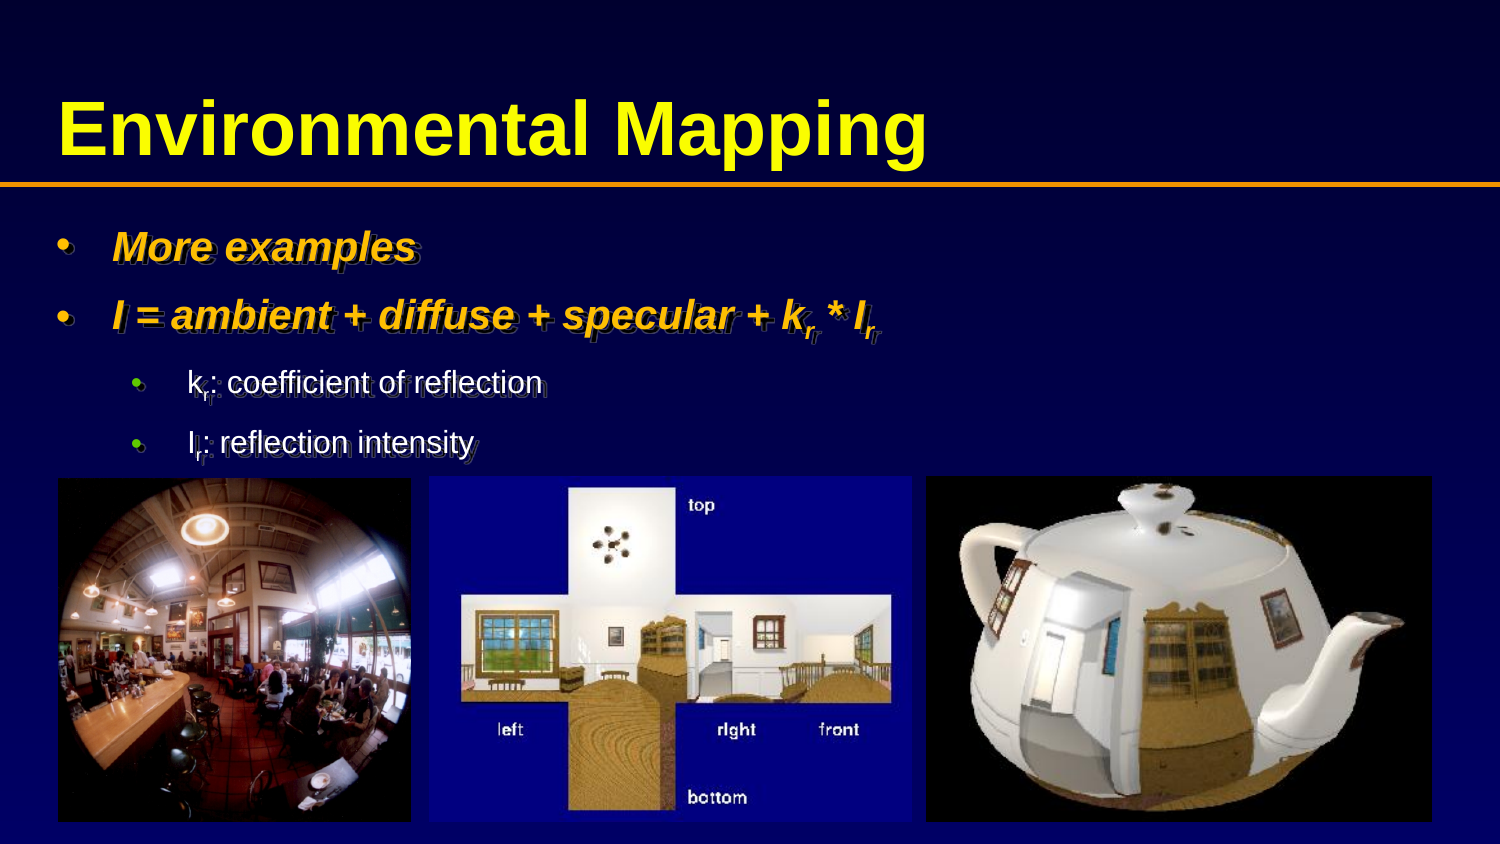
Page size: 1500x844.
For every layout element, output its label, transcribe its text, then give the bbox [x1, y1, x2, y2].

title Environmental Mapping [42, 37, 1450, 179]
picture [429, 475, 912, 822]
picture [926, 475, 1432, 822]
list More examples I = ambient + diffuse + specular + kr * Ir kr: coefficient of reflection Ir: reflection intensity [40, 206, 1450, 807]
picture [57, 477, 411, 822]
